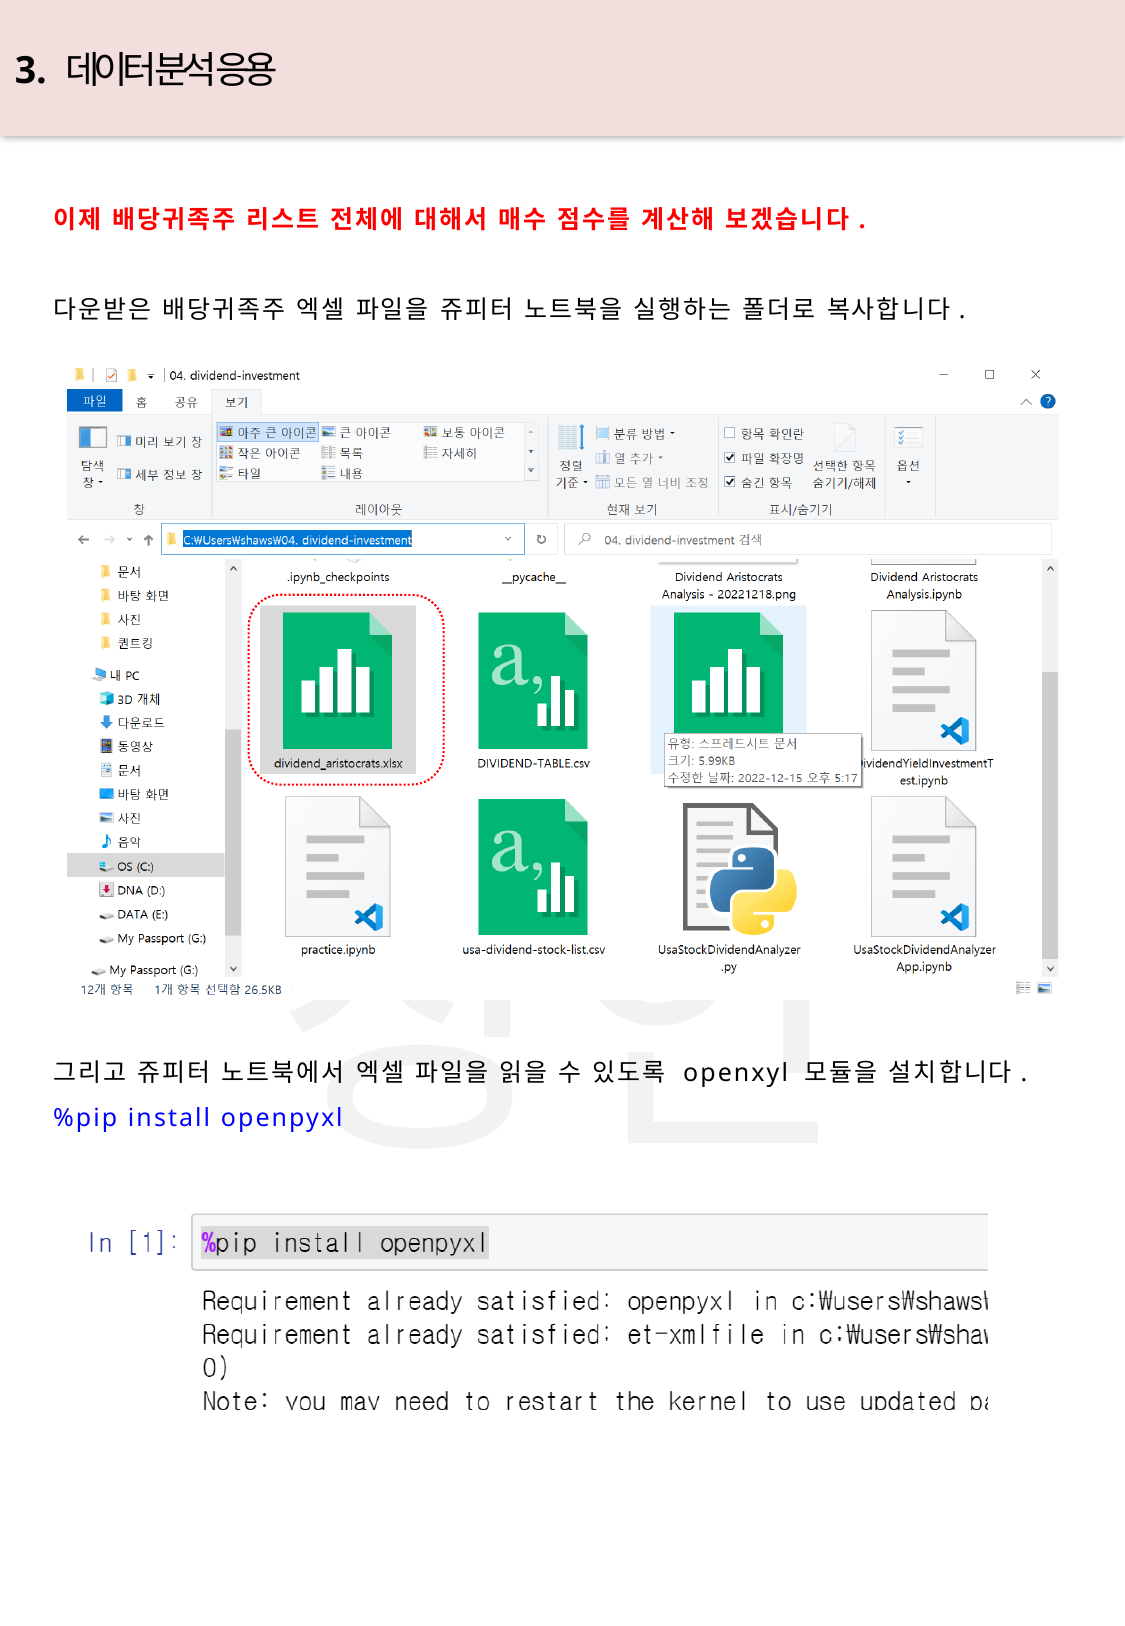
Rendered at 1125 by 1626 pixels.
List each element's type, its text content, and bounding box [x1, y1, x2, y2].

picture [63, 1196, 988, 1410]
text_box 이제 배당귀족주 리스트 전체에 대해서 매수 점수를 계산해 보겠습니다. 다운받은 배당귀족주 엑셀 파일을 쥬피터 노트북을 실행하는 폴더로 복사합니다. 그리고 쥬피터 노트북에서 엑셀 파일을 읽을 수 있도록 openxyl 모듈을 설치합니다. %pip install openpyxl [38, 181, 1087, 1588]
text_box 3. 데이터 분석 응용 [0, 0, 1125, 136]
picture [66, 359, 1059, 1000]
